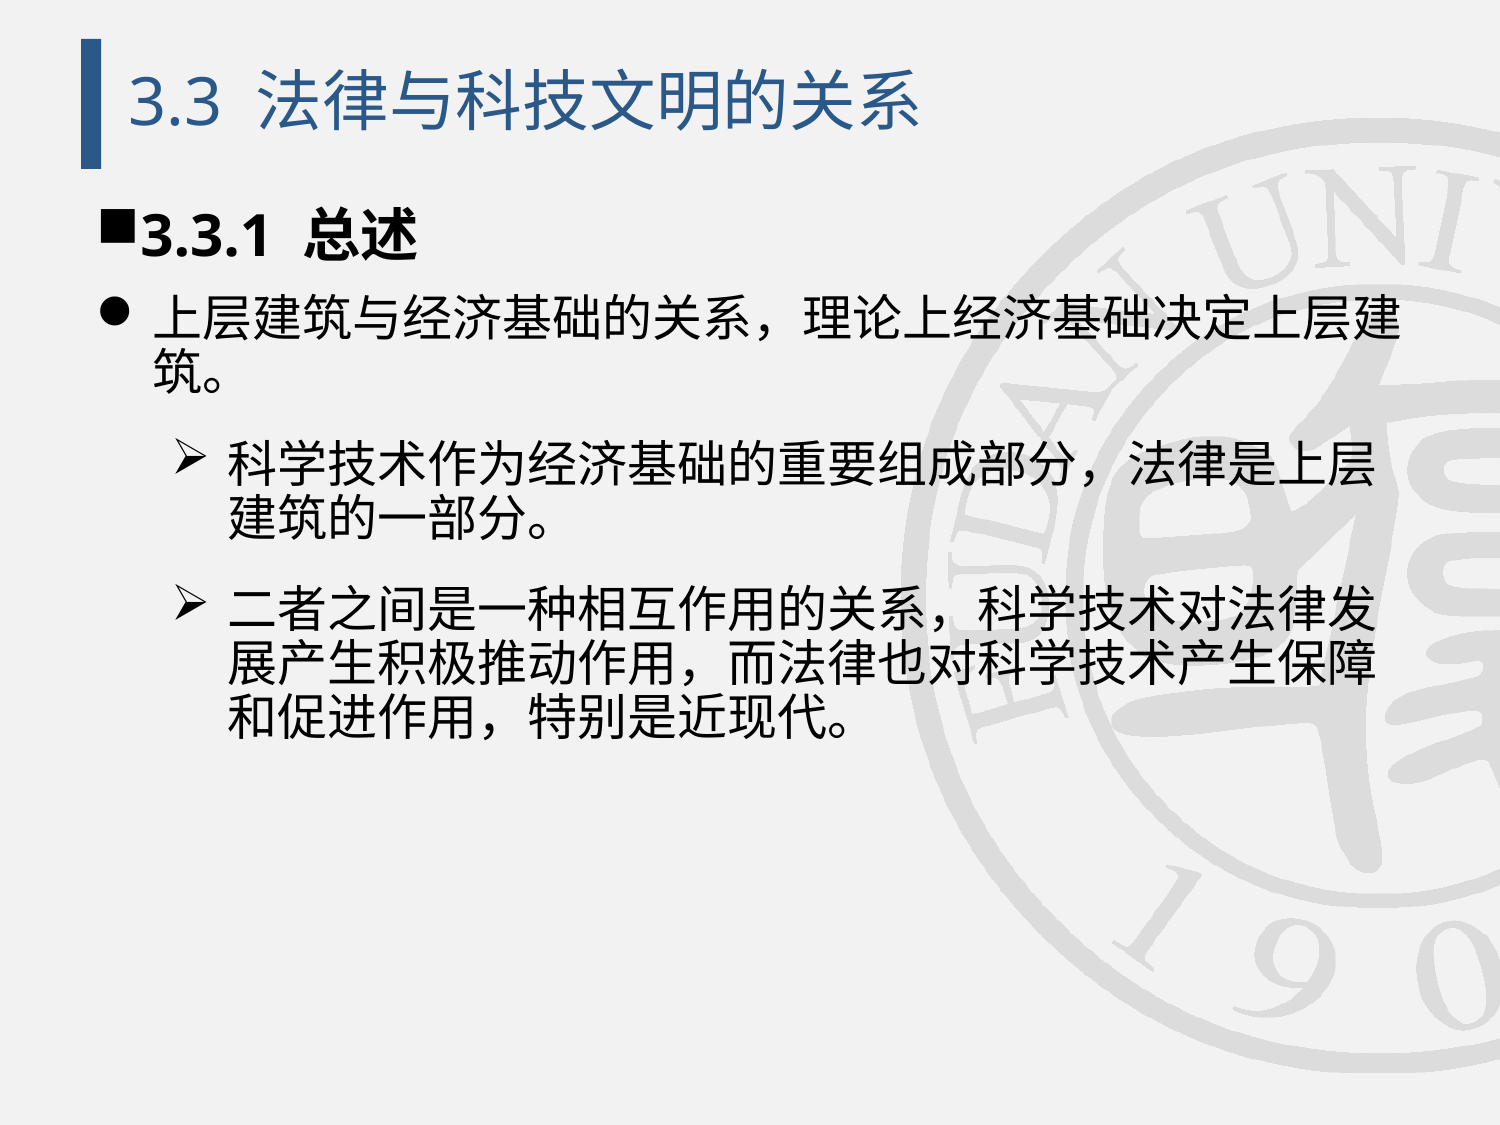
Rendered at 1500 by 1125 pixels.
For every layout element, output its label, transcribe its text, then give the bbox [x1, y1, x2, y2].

text_box 3.3.1 总述 上层建筑与经济基础的关系，理论上经济基础决定上层建筑。 科学技术作为经济基础的重要组成部分，法律是上层建筑的一部分。 二者之间是一种相互作用的关系，科学技术对法律发展产生积极推动作用，而法律也对科学技术产生保障和促进作用，特别是近现代。 [81, 198, 1433, 839]
title 3.3 法律与科技文明的关系 [113, 49, 1387, 159]
